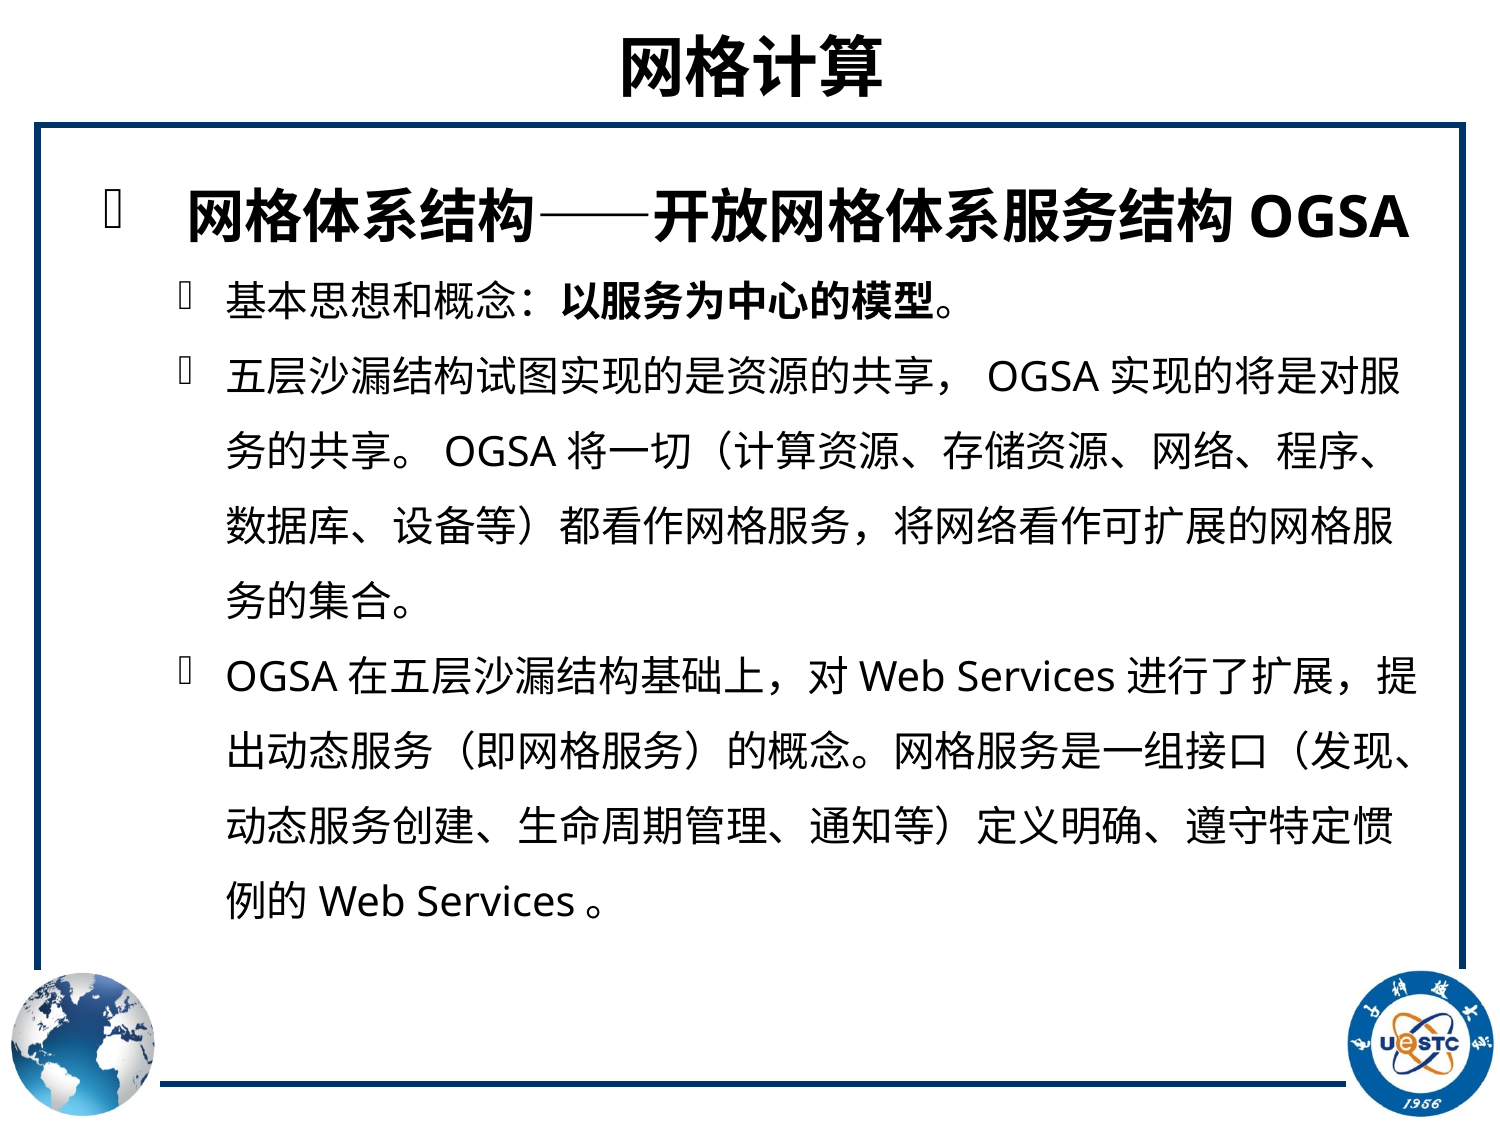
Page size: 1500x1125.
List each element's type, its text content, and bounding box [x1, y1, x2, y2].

text_box 网格体系结构——开放网格体系服务结构OGSA 基本思想和概念：以服务为中心的模型。 五层沙漏结构试图实现的是资源的共享，OGSA实现的将是对服务的共享。OGSA将一切（计算资源、存储资源、网络、程序、数据库、设备等）都看作网格服务，将网络看作可扩展的网格服务的集合。 OGSA在五层沙漏结构基础上，对Web Services进行了扩展，提出动态服务（即网格服务）的概念。网格服务是一组接口（发现、动态服务创建、生命周期管理、通知等）定义明确、遵守特定惯例的Web Services。 [88, 137, 1439, 1036]
picture [0, 970, 160, 1118]
title 网格计算 [41, 19, 1463, 112]
picture [1346, 969, 1495, 1118]
